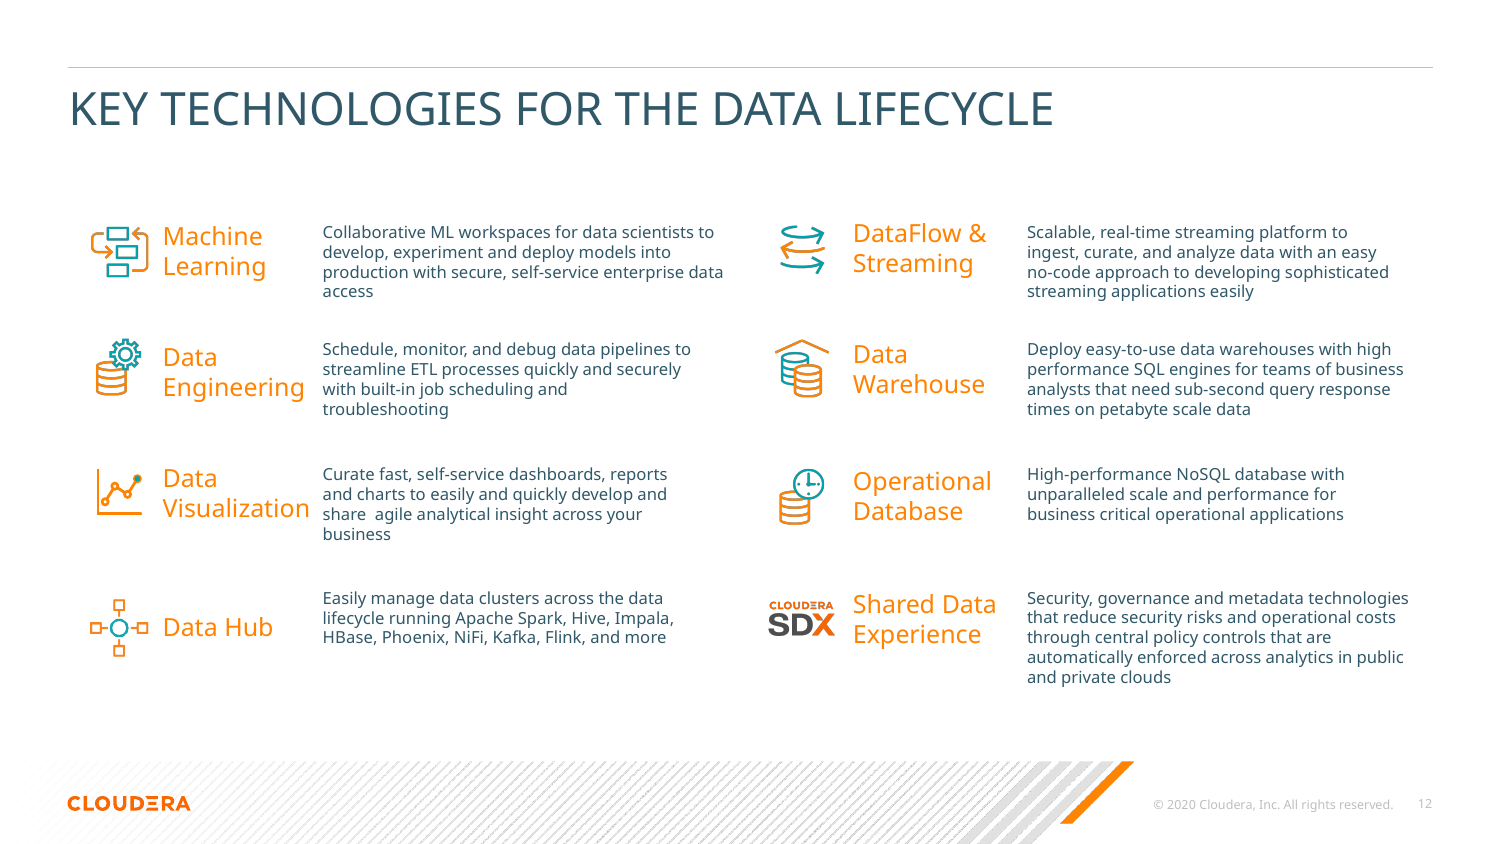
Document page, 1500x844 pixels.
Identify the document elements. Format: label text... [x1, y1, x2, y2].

picture [765, 212, 838, 284]
picture [83, 216, 155, 288]
text_box Operational Database [852, 462, 1012, 533]
text_box High-performance NoSQL database with unparalleled scale and performance for business critical operational applications [1012, 448, 1415, 547]
picture [765, 461, 838, 533]
picture [765, 334, 838, 406]
text_box Deploy easy-to-use data warehouses with high performance SQL engines for teams of business analysts that need sub-second query response times on petabyte scale data [1012, 324, 1425, 417]
picture [83, 591, 156, 663]
text_box Machine Learning [162, 217, 307, 288]
text_box Scalable, real-time streaming platform to ingest, curate, and analyze data with an easy no-code approach to developing sophisticated streaming applications easily [1012, 206, 1410, 292]
text_box Schedule, monitor, and debug data pipelines to streamline ETL processes quickly and securely with built-in job scheduling and troubleshooting [307, 324, 708, 417]
text_box DataFlow & Streaming [852, 213, 1012, 285]
text_box Collaborative ML workspaces for data scientists to develop, experiment and deploy models into production with secure, self-service enterprise data access [307, 206, 741, 299]
text_box Security, governance and metadata technologies that reduce security risks and operational costs through central policy controls that are automatically enforced across analytics in public and private clouds [1012, 572, 1434, 680]
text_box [96, 469, 142, 515]
text_box Data Engineering [162, 338, 307, 410]
picture [0, 761, 1134, 844]
text_box Data Hub [162, 590, 307, 662]
text_box Data Warehouse [852, 334, 1012, 406]
text_box Data Visualization [162, 461, 307, 530]
title KEY TECHNOLOGIES FOR THE DATA LIFECYCLE [68, 75, 1432, 144]
picture [83, 332, 155, 404]
picture [766, 600, 837, 637]
text_box Easily manage data clusters across the data lifecycle running Apache Spark, Hive, Impala, HBase, Phoenix, NiFi, Kafka, Flink, and more [307, 572, 724, 665]
text_box Shared Data Experience [852, 585, 1029, 657]
text_box Curate fast, self-service dashboards, reports and charts to easily and quickly develop and share agile analytical insight across your business [307, 448, 717, 551]
